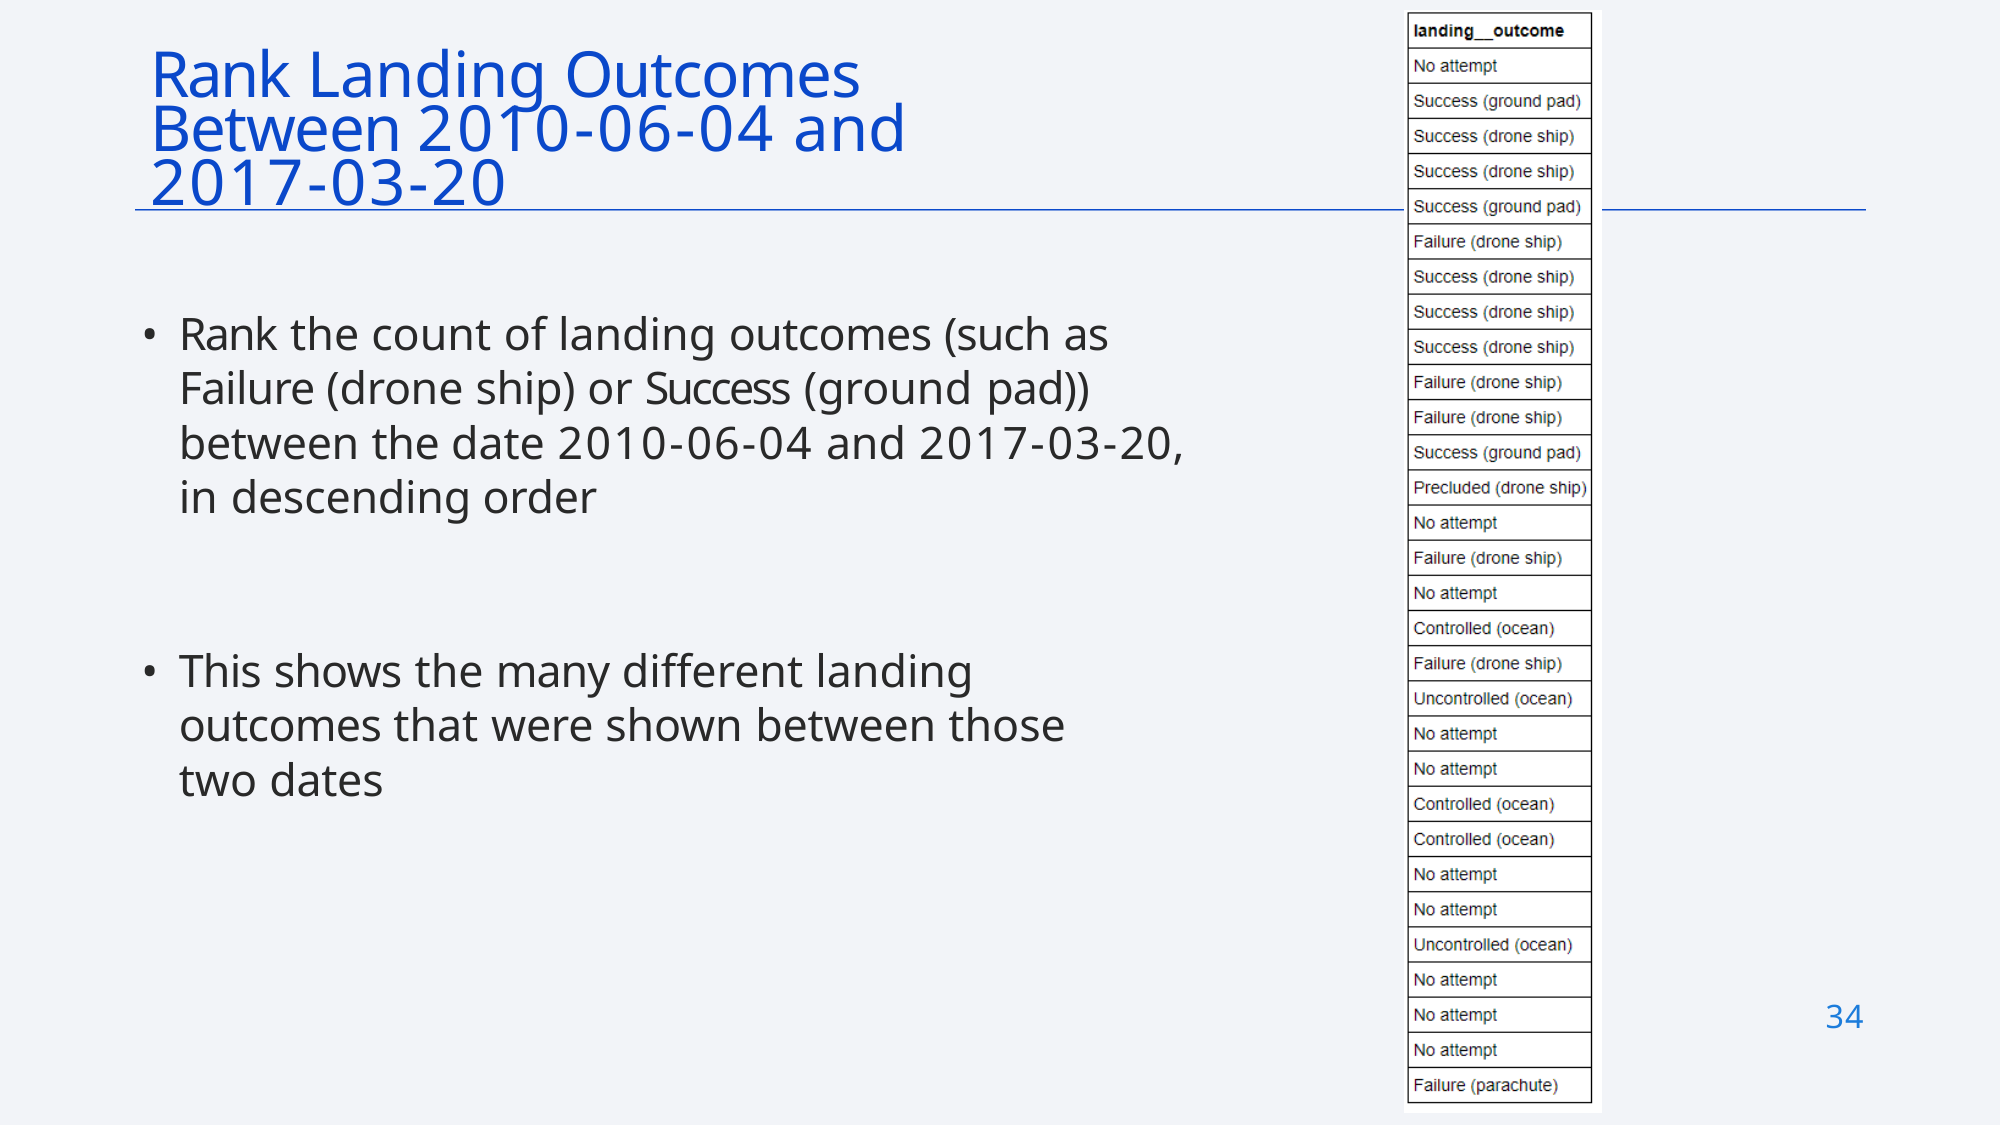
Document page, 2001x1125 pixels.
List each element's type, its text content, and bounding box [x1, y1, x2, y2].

picture [0, 0, 2000, 1125]
slide_number 34 [1819, 1002, 1875, 1125]
text_box Rank the count of landing outcomes (such as Failure (drone ship) or Success (ground pad)) between the date 2010-06-04 and 2017-03-20, in descending order This shows the many different landing outcomes that were shown between those two dates [139, 303, 1200, 805]
title Rank Landing Outcomes Between 2010-06-04 and 2017-03-20 [148, 29, 1080, 242]
